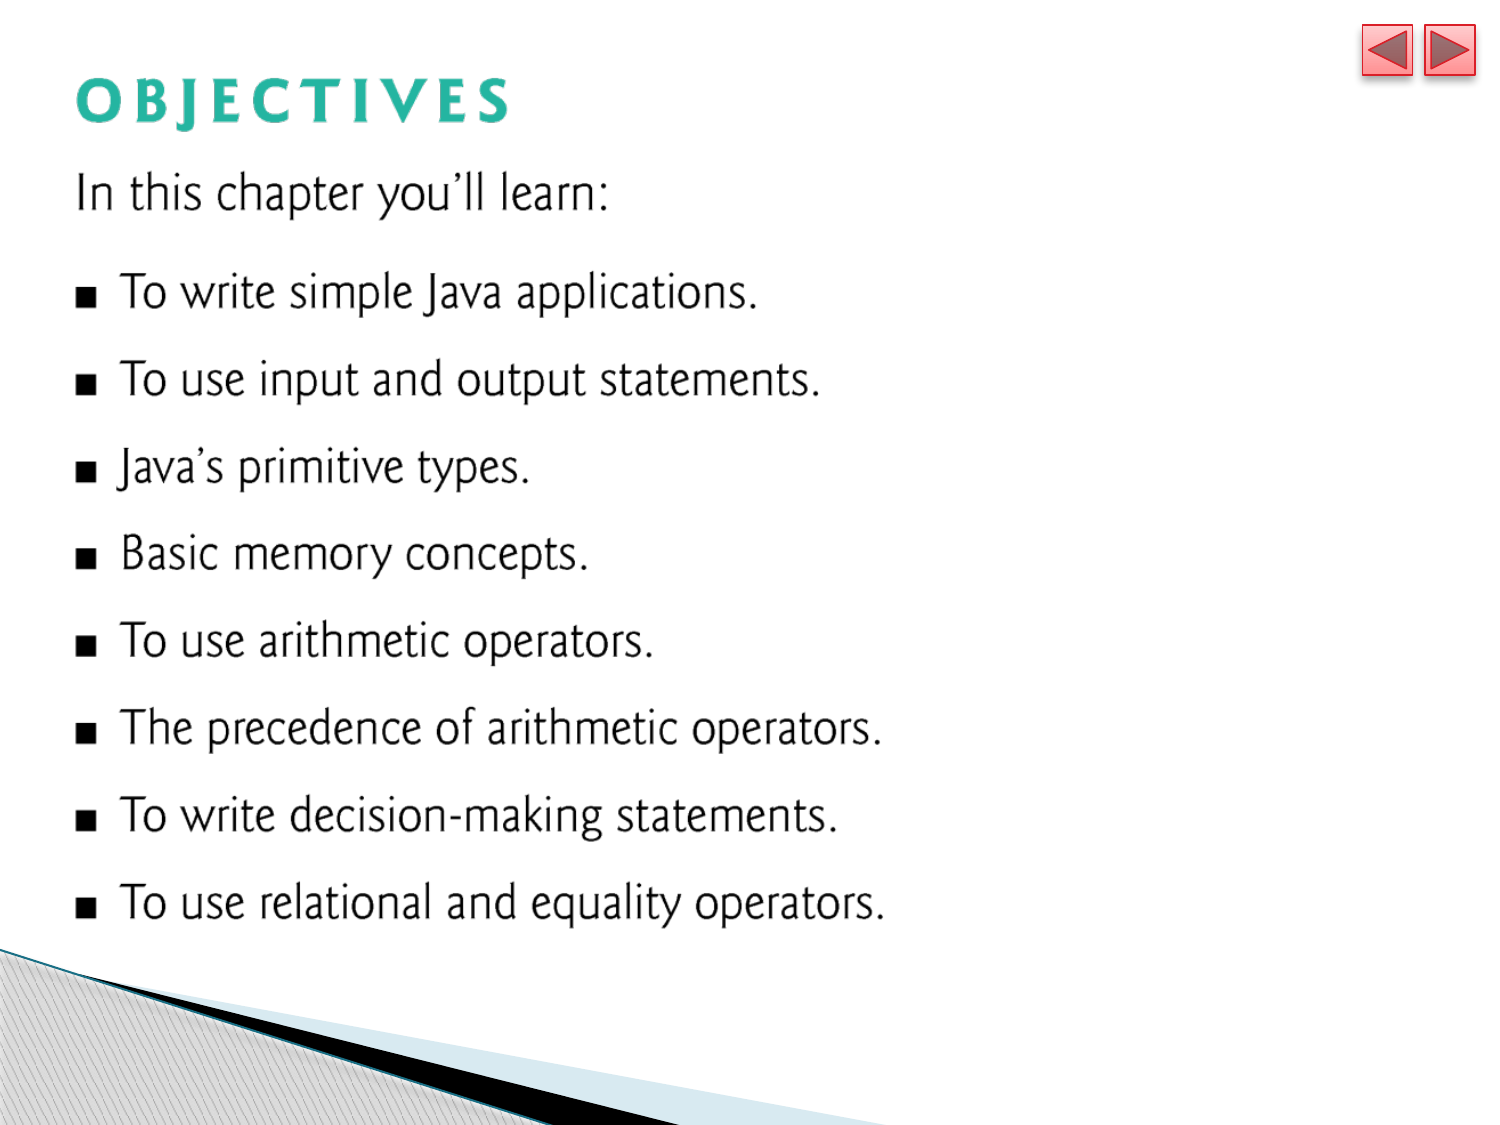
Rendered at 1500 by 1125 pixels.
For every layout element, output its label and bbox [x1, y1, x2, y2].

picture [0, 0, 1088, 1002]
